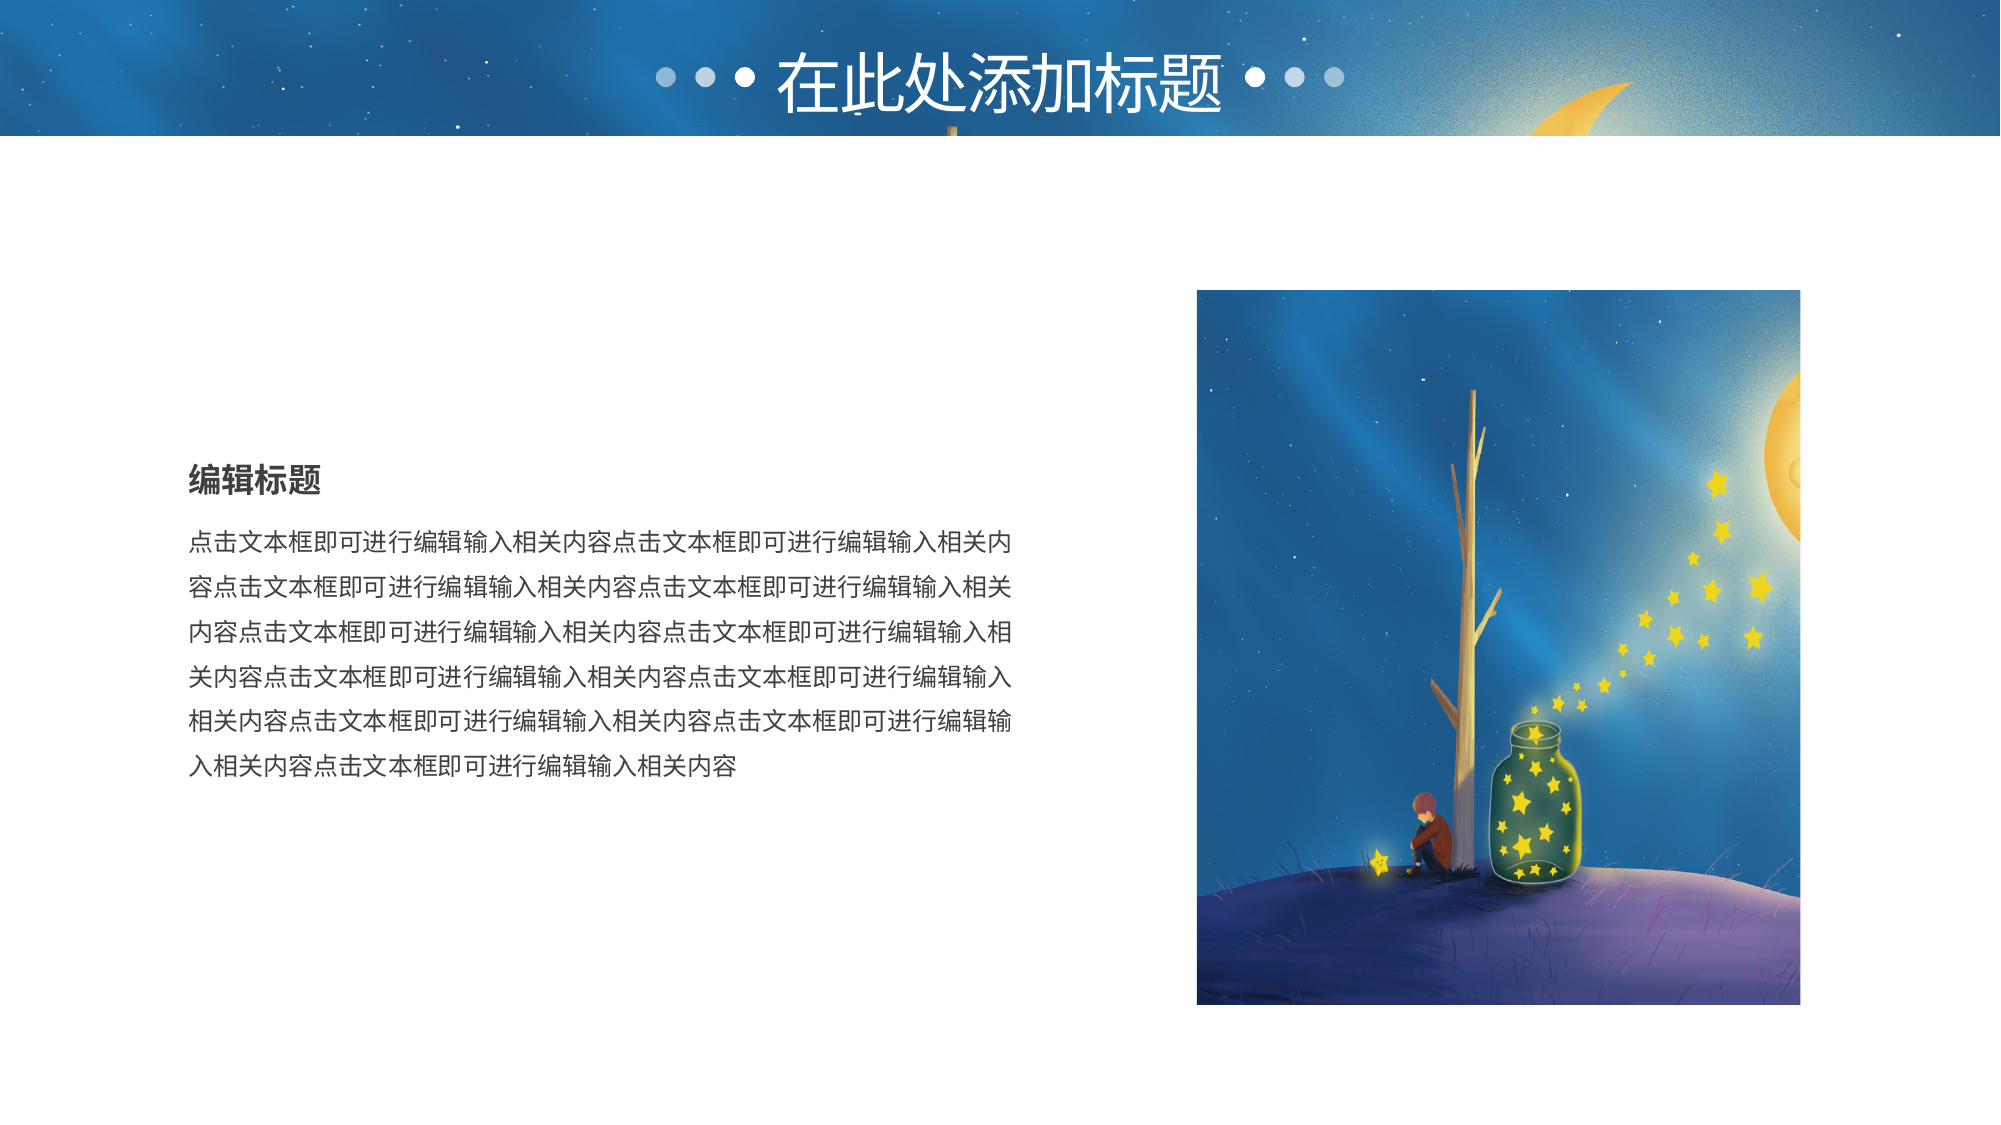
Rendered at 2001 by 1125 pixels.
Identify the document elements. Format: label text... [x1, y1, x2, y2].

picture [0, 0, 2000, 136]
text_box [1196, 289, 1801, 1005]
text_box 编辑标题 [173, 451, 352, 507]
text_box 点击文本框即可进行编辑输入相关内容点击文本框即可进行编辑输入相关内容点击文本框即可进行编辑输入相关内容点击文本框即可进行编辑输入相关内容点击文本框即可进行编辑输入相关内容点击文本框即可进行编辑输入相关内容点击文本框即可进行编辑输入相关内容点击文本框即可进行编辑输入相关内容点击文本框即可进行编辑输入相关内容点击文本框即可进行编辑输入相关内容点击文本框即可进行编辑输入相关内容 [173, 504, 1040, 789]
